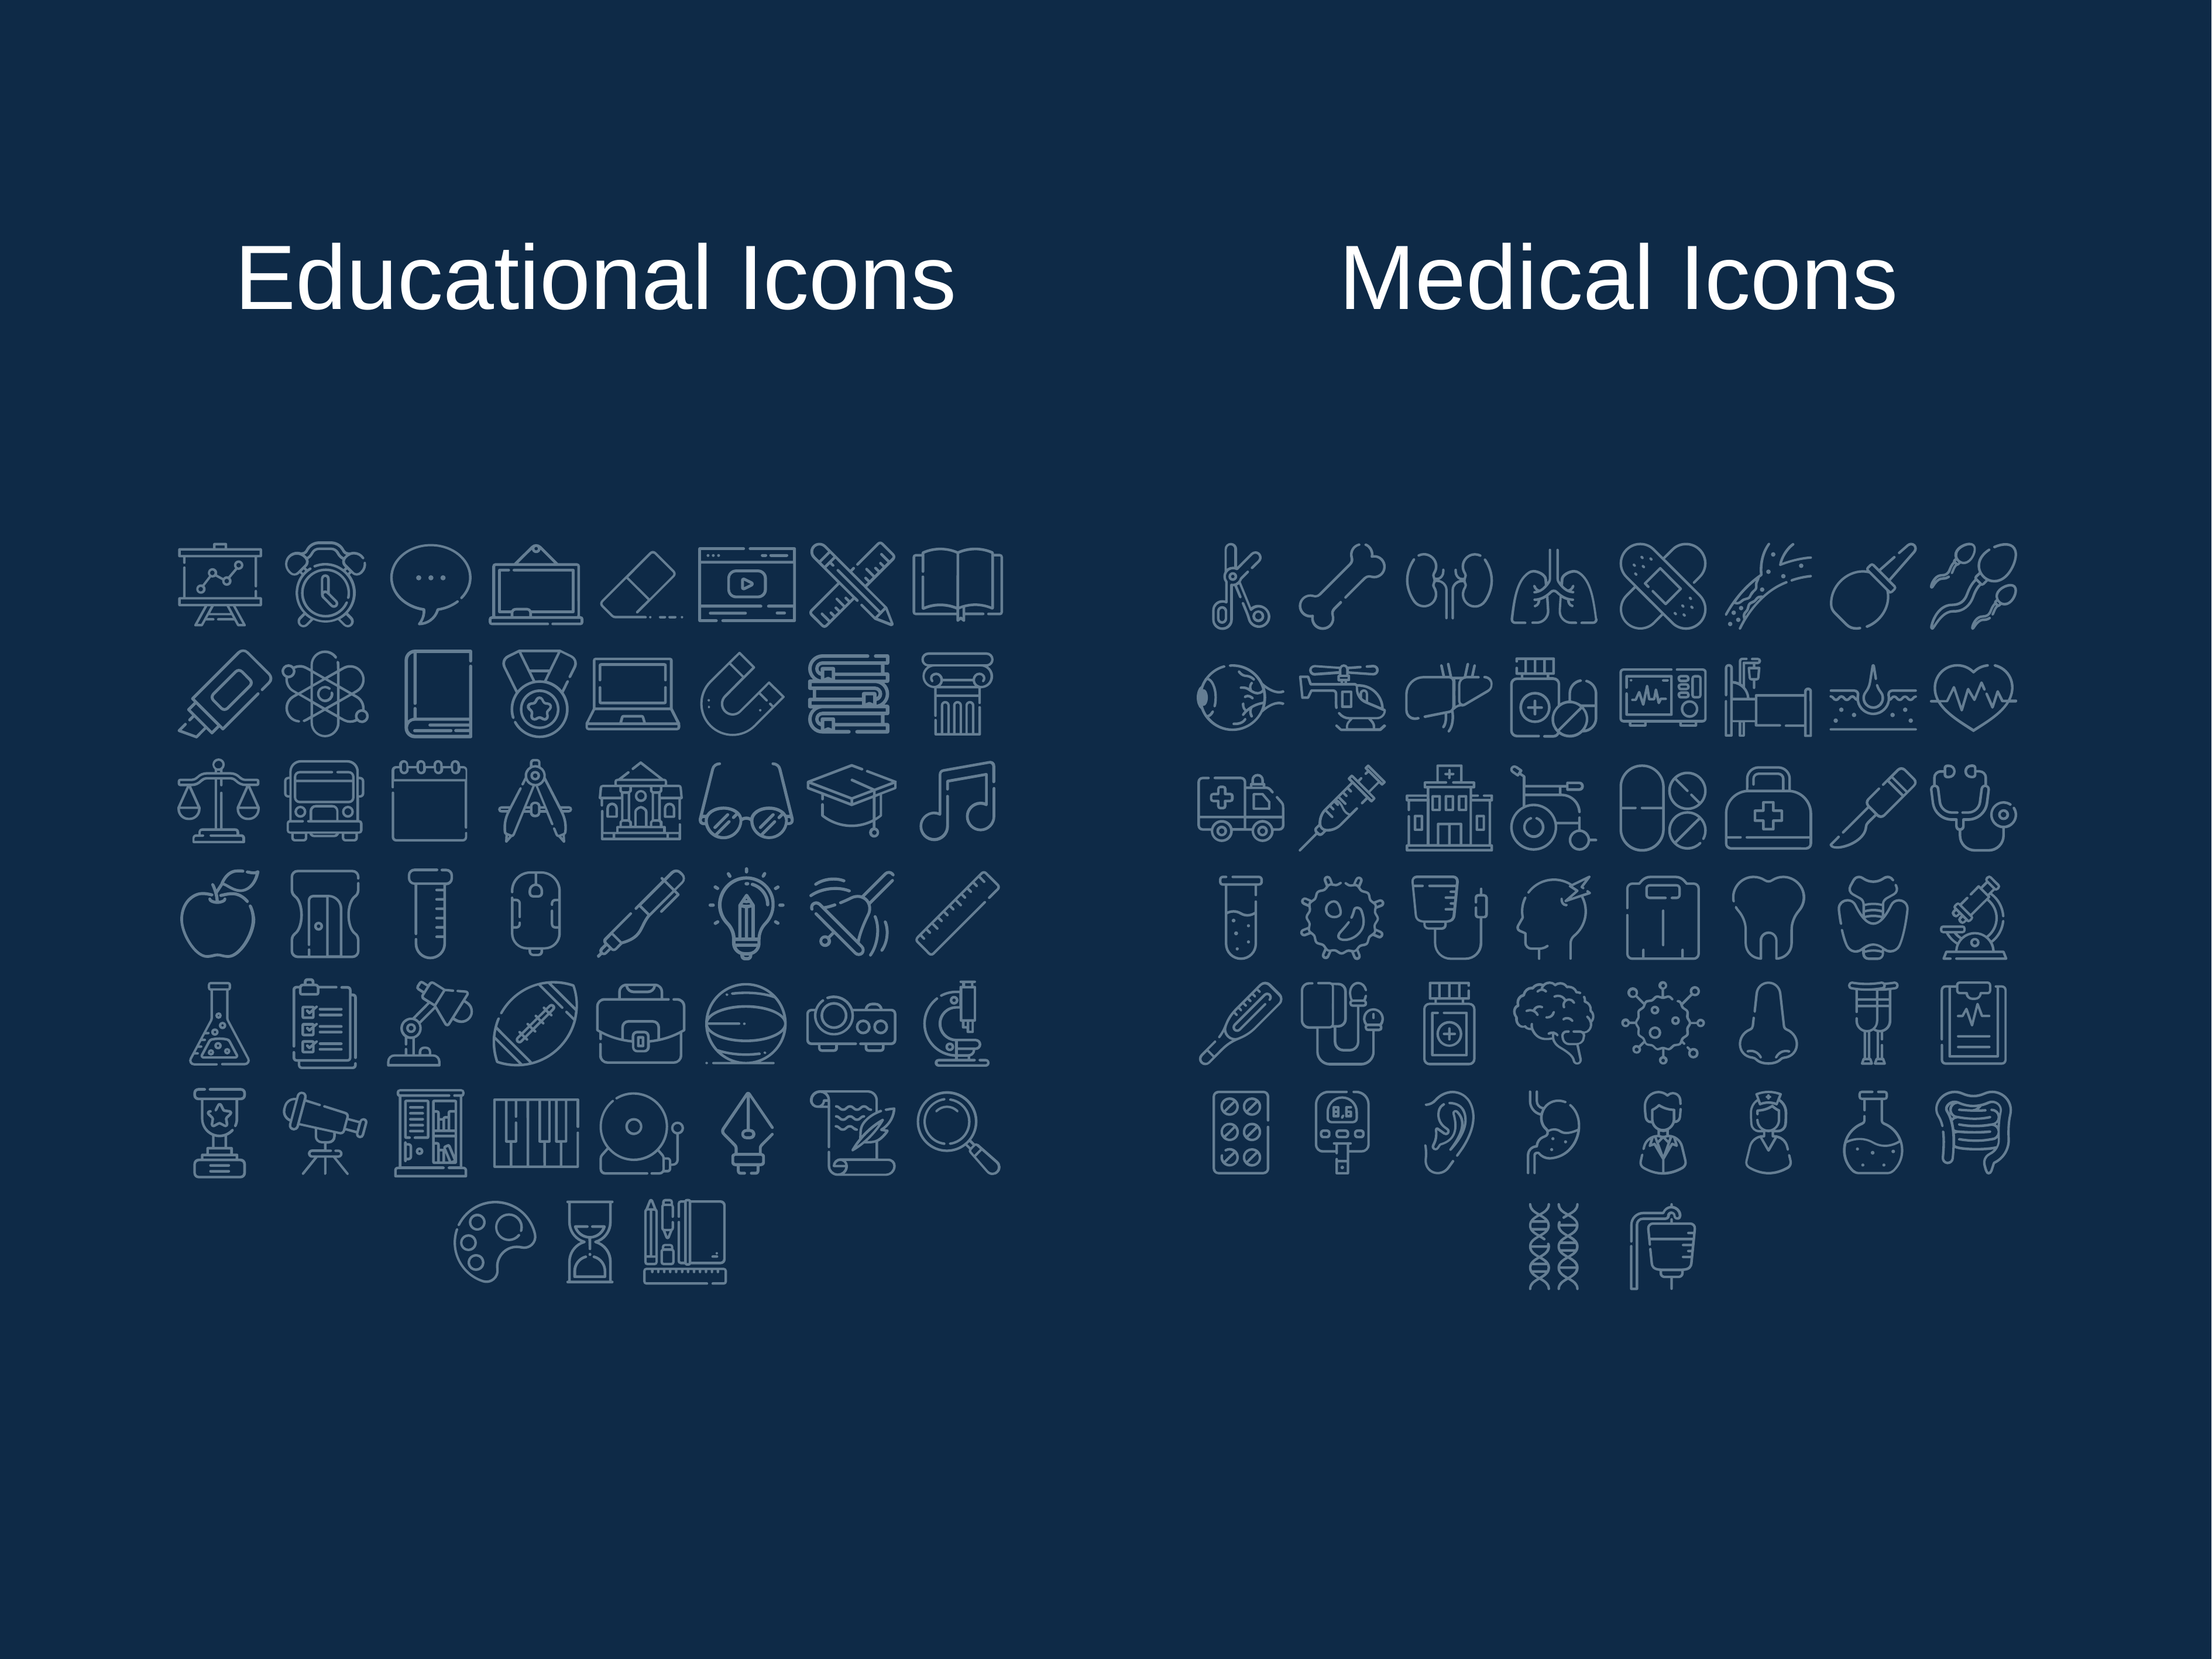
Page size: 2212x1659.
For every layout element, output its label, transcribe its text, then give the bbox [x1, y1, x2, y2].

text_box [284, 760, 365, 842]
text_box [188, 981, 250, 1066]
text_box [283, 1091, 367, 1175]
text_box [913, 1091, 1002, 1176]
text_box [585, 657, 681, 731]
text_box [1510, 657, 1598, 738]
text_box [1619, 668, 1708, 727]
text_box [919, 760, 996, 841]
text_box [511, 871, 561, 956]
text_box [1724, 542, 1812, 630]
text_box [1512, 981, 1596, 1065]
text_box [597, 869, 685, 958]
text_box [387, 980, 475, 1067]
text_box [598, 761, 683, 841]
text_box [1299, 764, 1386, 852]
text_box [1299, 664, 1387, 731]
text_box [1510, 548, 1598, 624]
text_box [595, 1092, 685, 1175]
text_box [923, 980, 990, 1067]
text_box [698, 547, 796, 623]
text_box [177, 758, 260, 843]
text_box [404, 649, 473, 739]
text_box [1298, 543, 1386, 630]
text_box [1423, 981, 1476, 1066]
text_box [808, 654, 889, 734]
title Medical Icons [1175, 193, 2063, 349]
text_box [1405, 764, 1493, 852]
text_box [1218, 875, 1263, 960]
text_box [1299, 875, 1385, 960]
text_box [809, 870, 895, 957]
text_box [912, 547, 1004, 622]
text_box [1929, 764, 2019, 852]
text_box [1619, 764, 1709, 852]
title Educational Icons [152, 193, 1040, 349]
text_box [1621, 981, 1705, 1065]
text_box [708, 867, 785, 961]
text_box [1847, 981, 1899, 1065]
text_box [1830, 542, 1917, 630]
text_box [596, 983, 686, 1064]
text_box [1411, 875, 1488, 960]
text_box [1300, 981, 1387, 1066]
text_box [1197, 774, 1285, 843]
text_box [1829, 767, 1917, 849]
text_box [492, 981, 579, 1067]
text_box [493, 1098, 579, 1168]
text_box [1725, 765, 1813, 850]
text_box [1212, 542, 1271, 630]
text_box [193, 1087, 246, 1179]
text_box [696, 651, 785, 736]
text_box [1314, 1090, 1370, 1175]
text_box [1630, 1203, 1697, 1290]
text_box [500, 649, 579, 739]
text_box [1529, 1203, 1579, 1290]
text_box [180, 869, 260, 959]
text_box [600, 551, 683, 619]
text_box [1195, 664, 1285, 731]
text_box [1198, 981, 1284, 1066]
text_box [809, 1090, 897, 1176]
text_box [921, 652, 994, 736]
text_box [698, 762, 794, 840]
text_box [390, 544, 472, 626]
text_box [1725, 657, 1812, 737]
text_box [643, 1198, 727, 1285]
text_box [1939, 875, 2008, 960]
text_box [283, 541, 367, 628]
text_box [489, 544, 584, 626]
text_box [1424, 1090, 1481, 1175]
text_box [806, 764, 897, 838]
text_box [292, 978, 358, 1070]
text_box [1526, 1090, 1589, 1174]
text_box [497, 758, 572, 843]
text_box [178, 542, 262, 627]
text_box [1403, 552, 1496, 620]
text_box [177, 649, 273, 739]
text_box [1940, 981, 2007, 1065]
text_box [1509, 765, 1598, 851]
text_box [1734, 981, 1802, 1065]
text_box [394, 1088, 468, 1178]
text_box [721, 1091, 774, 1175]
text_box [448, 1200, 538, 1283]
text_box [809, 541, 896, 628]
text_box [1626, 875, 1701, 960]
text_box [705, 983, 787, 1064]
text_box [1829, 664, 1918, 731]
text_box [915, 871, 1000, 956]
text_box [1837, 875, 1909, 960]
text_box [1639, 1091, 1687, 1175]
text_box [1744, 1090, 1793, 1175]
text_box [806, 995, 897, 1052]
text_box [1929, 664, 2018, 732]
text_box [1617, 542, 1710, 630]
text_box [280, 650, 371, 738]
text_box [391, 760, 468, 842]
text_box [290, 870, 360, 959]
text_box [1515, 875, 1592, 960]
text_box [1836, 1090, 1906, 1174]
text_box [1935, 1090, 2012, 1175]
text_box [566, 1200, 614, 1284]
text_box [1732, 875, 1806, 960]
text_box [1929, 542, 2021, 630]
text_box [1405, 662, 1493, 733]
text_box [407, 868, 454, 960]
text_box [1212, 1090, 1270, 1175]
